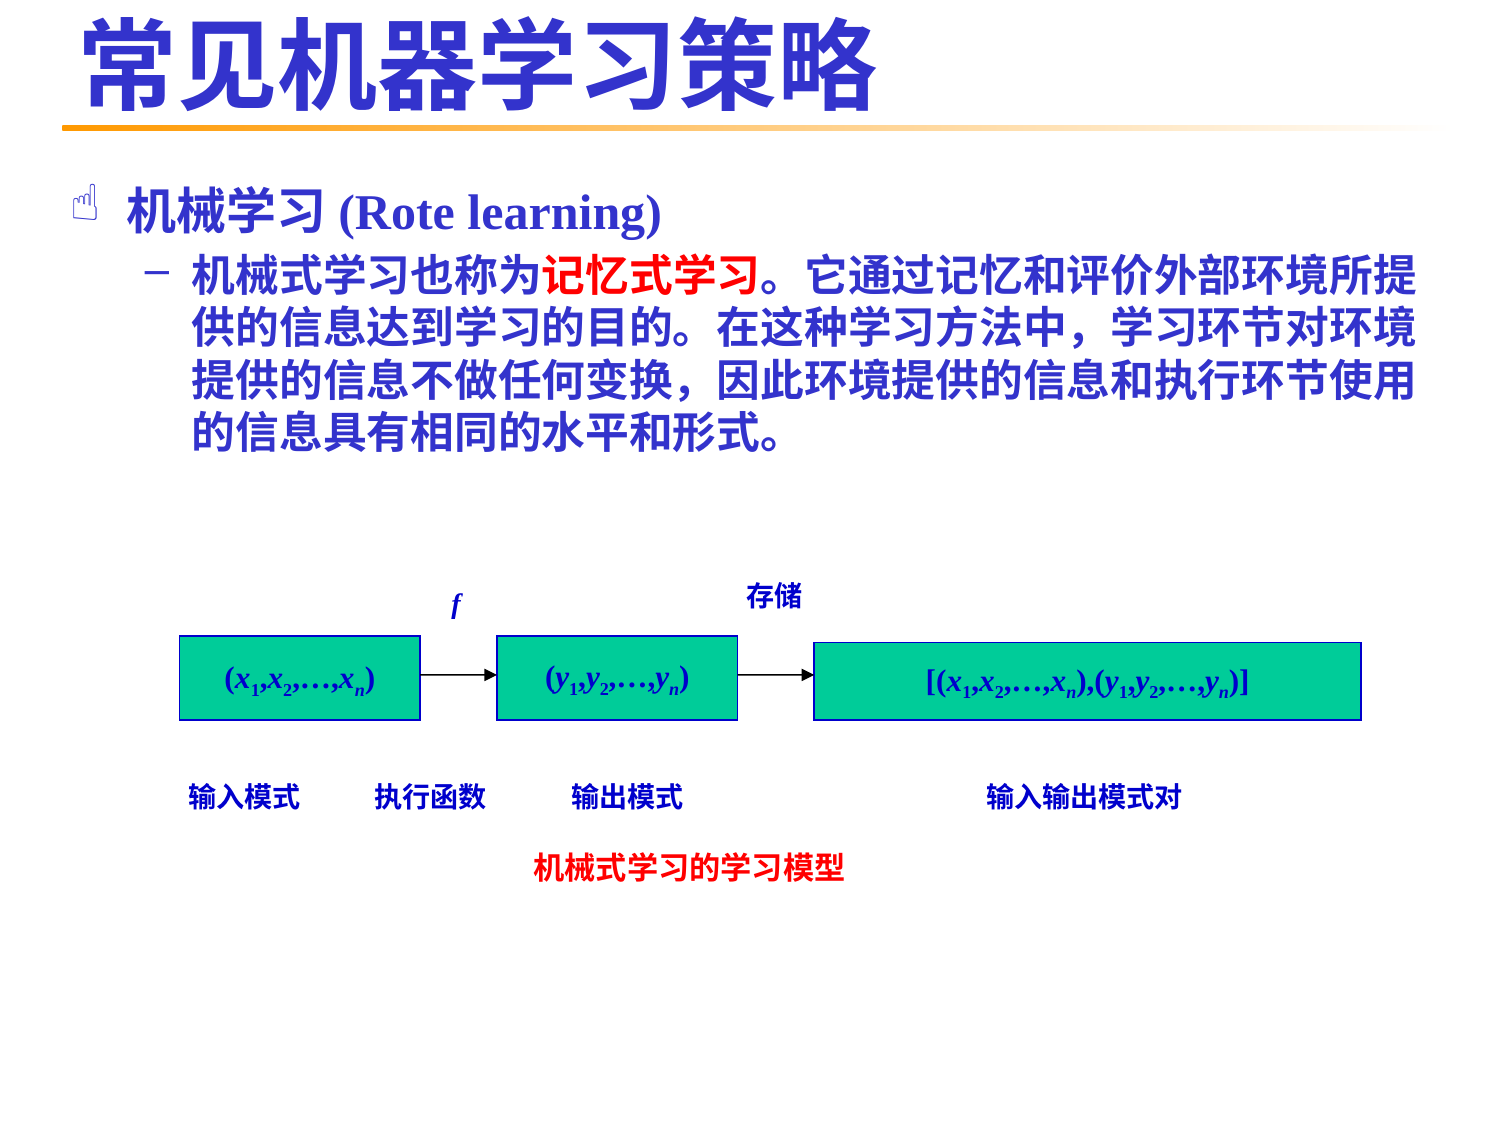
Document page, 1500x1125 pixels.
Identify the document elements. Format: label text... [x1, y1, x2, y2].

text_box 机械学习(Rote learning) 机械式学习也称为记忆式学习。它通过记忆和评价外部环境所提供的信息达到学习的目的。在这种学习方法中，学习环节对环境提供的信息不做任何变换，因此环境提供的信息和执行环节使用的信息具有相同的水平和形式。 [58, 173, 1459, 858]
title 常见机器学习策略 [62, 0, 1500, 125]
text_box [173, 571, 1362, 895]
